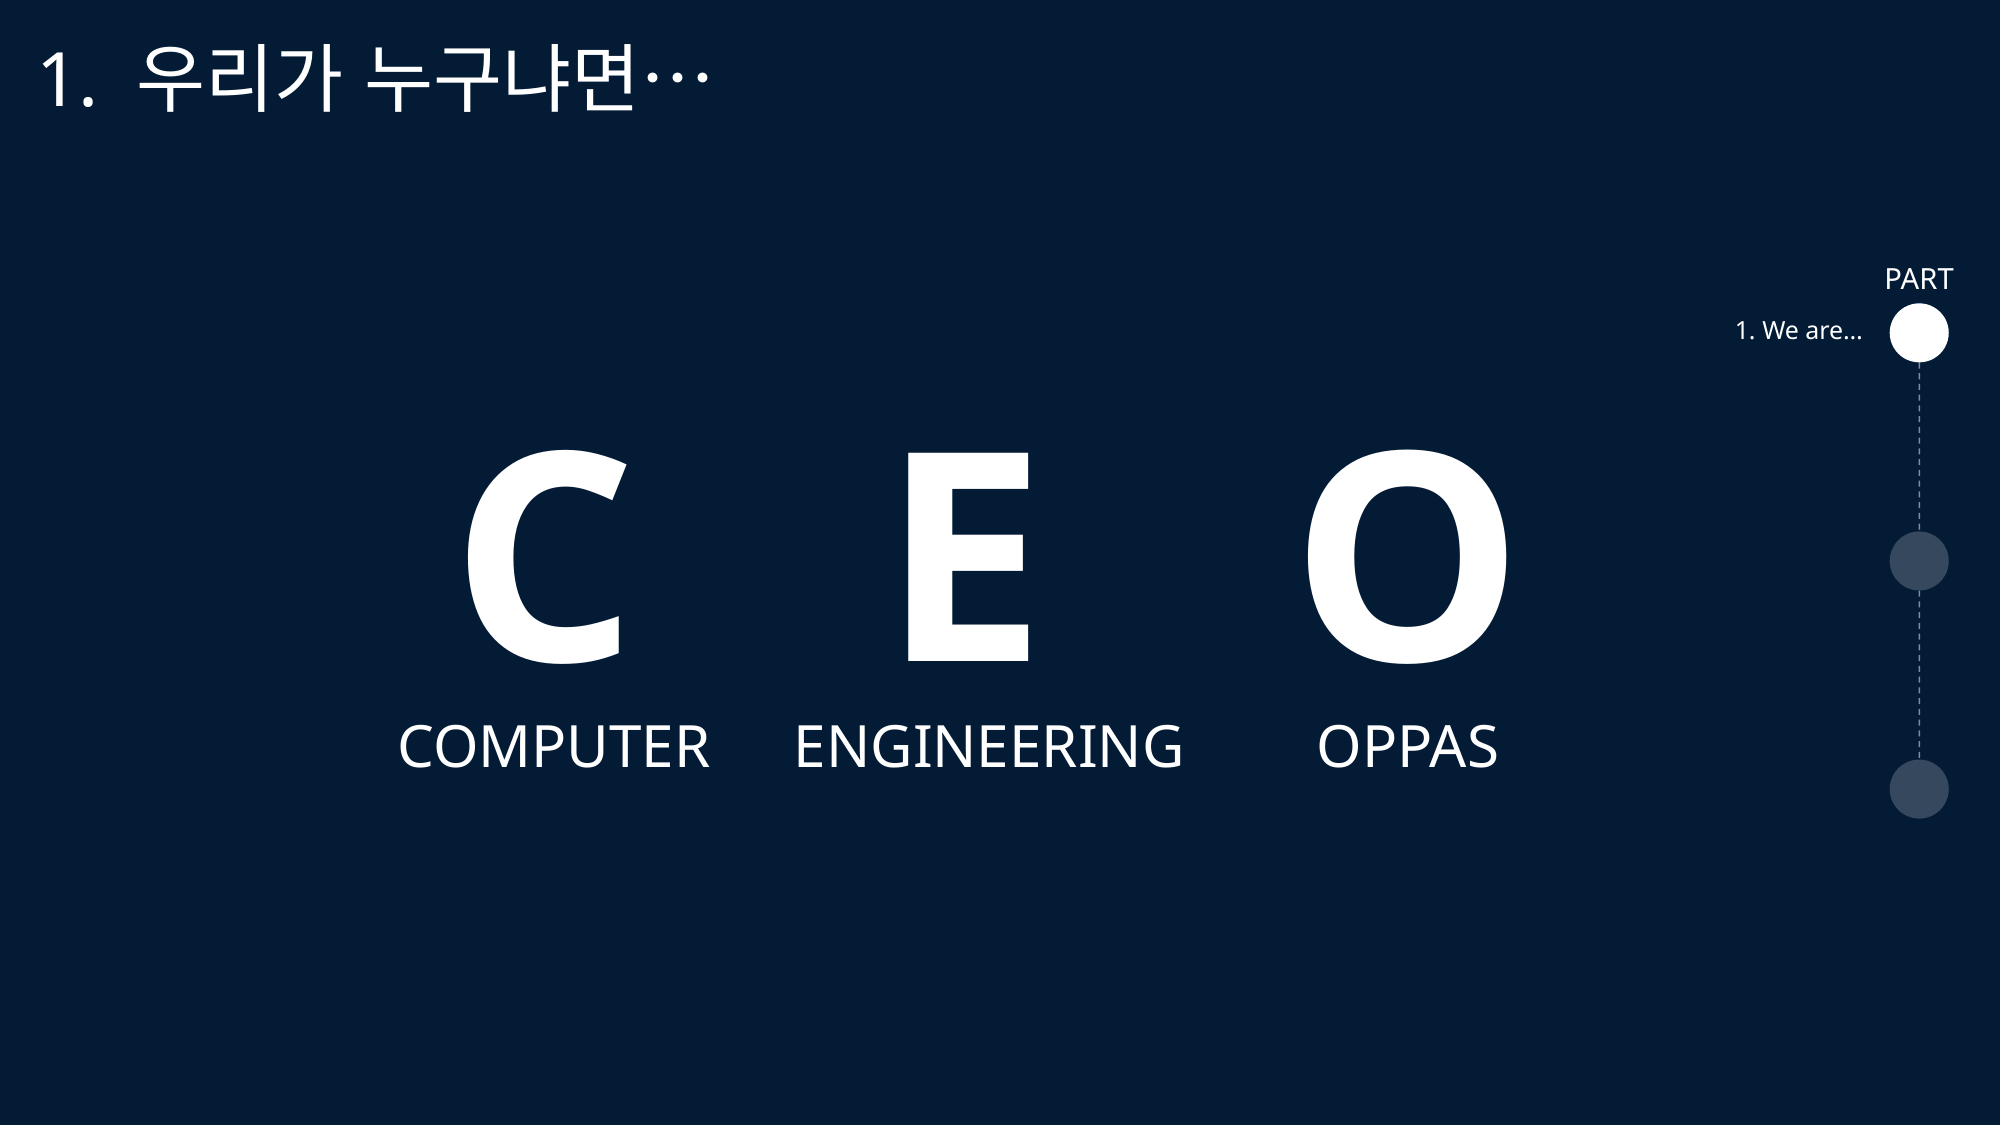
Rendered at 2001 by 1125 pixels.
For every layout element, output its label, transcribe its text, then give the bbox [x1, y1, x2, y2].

text_box [1888, 303, 1950, 364]
text_box [1888, 758, 1950, 820]
text_box ENGINEERING [779, 702, 1277, 787]
text_box O [1276, 362, 1708, 728]
text_box PART [1869, 252, 1969, 303]
text_box [1888, 530, 1950, 592]
text_box C [436, 362, 867, 702]
text_box OPPAS [1302, 702, 1800, 787]
text_box 1. 우리가 누구냐면… [21, 23, 986, 129]
text_box COMPUTER [382, 702, 779, 787]
text_box 1. We are… [1720, 307, 1879, 353]
text_box E [867, 362, 1276, 702]
